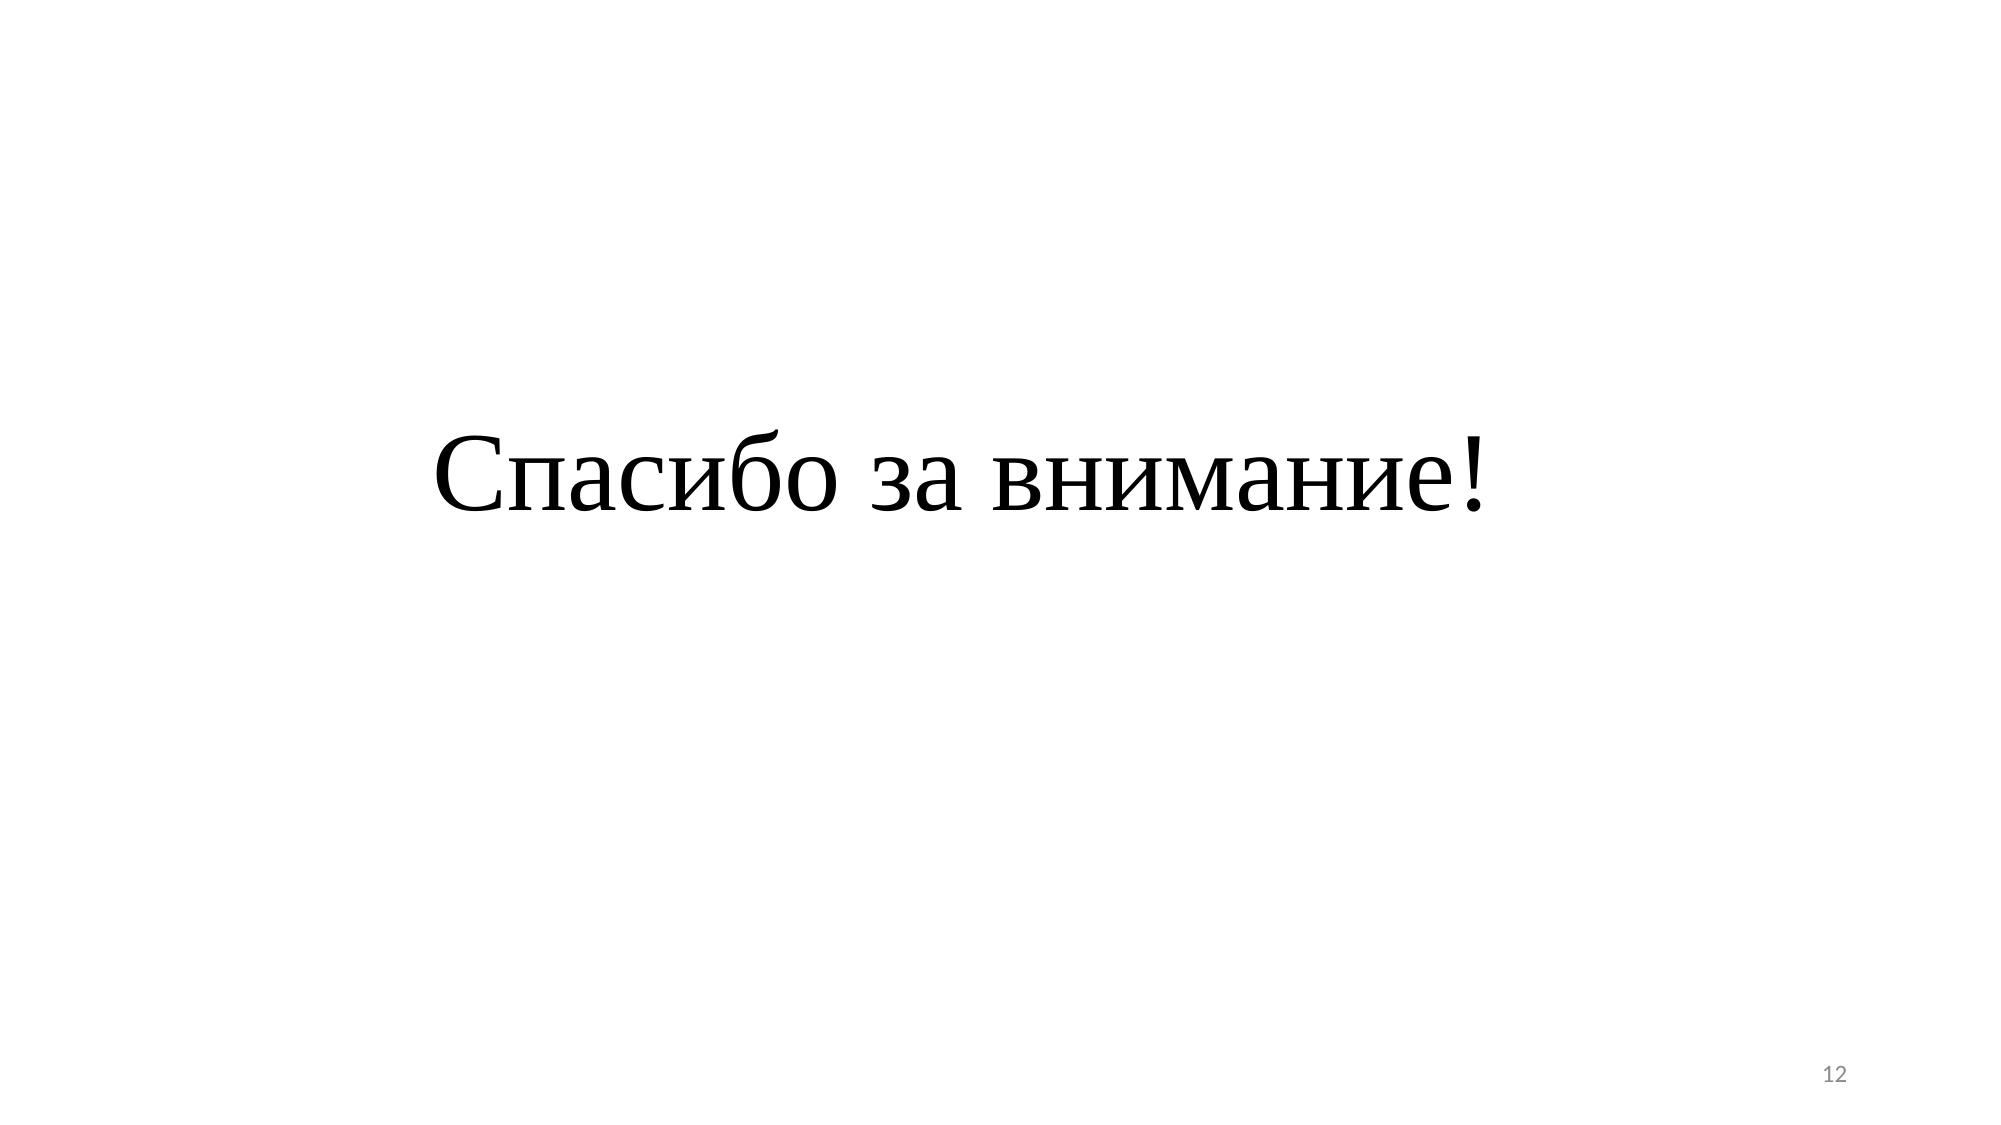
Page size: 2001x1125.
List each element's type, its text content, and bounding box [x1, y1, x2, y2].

title Спасибо за внимание! [417, 365, 1583, 583]
slide_number 12 [1412, 1042, 1863, 1103]
